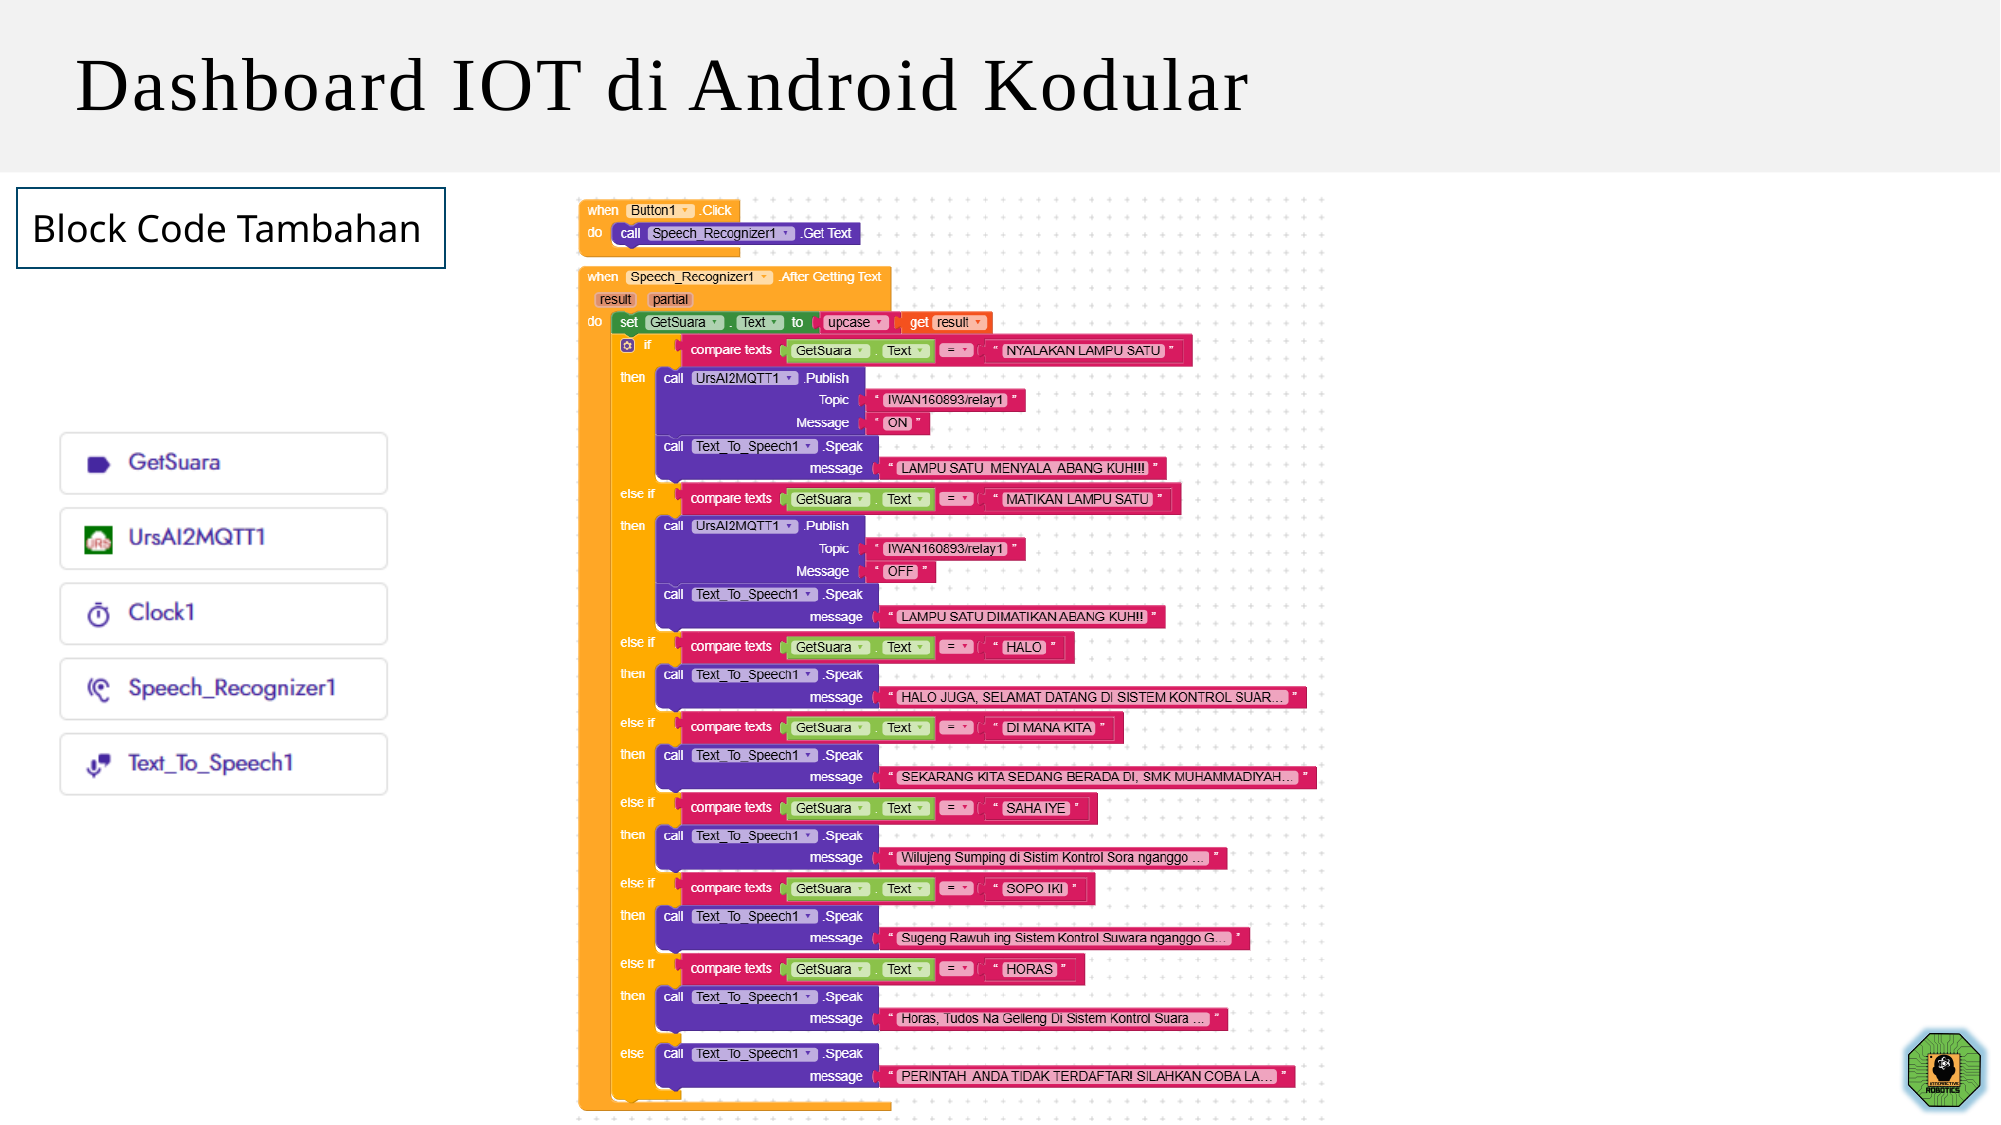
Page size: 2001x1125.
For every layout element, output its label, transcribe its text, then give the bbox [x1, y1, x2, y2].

title Dashboard IOT di Android Kodular [0, 0, 2000, 173]
picture [1906, 1031, 1983, 1109]
picture [55, 426, 407, 824]
picture [570, 187, 1328, 1121]
text_box Block Code Tambahan [16, 187, 446, 269]
